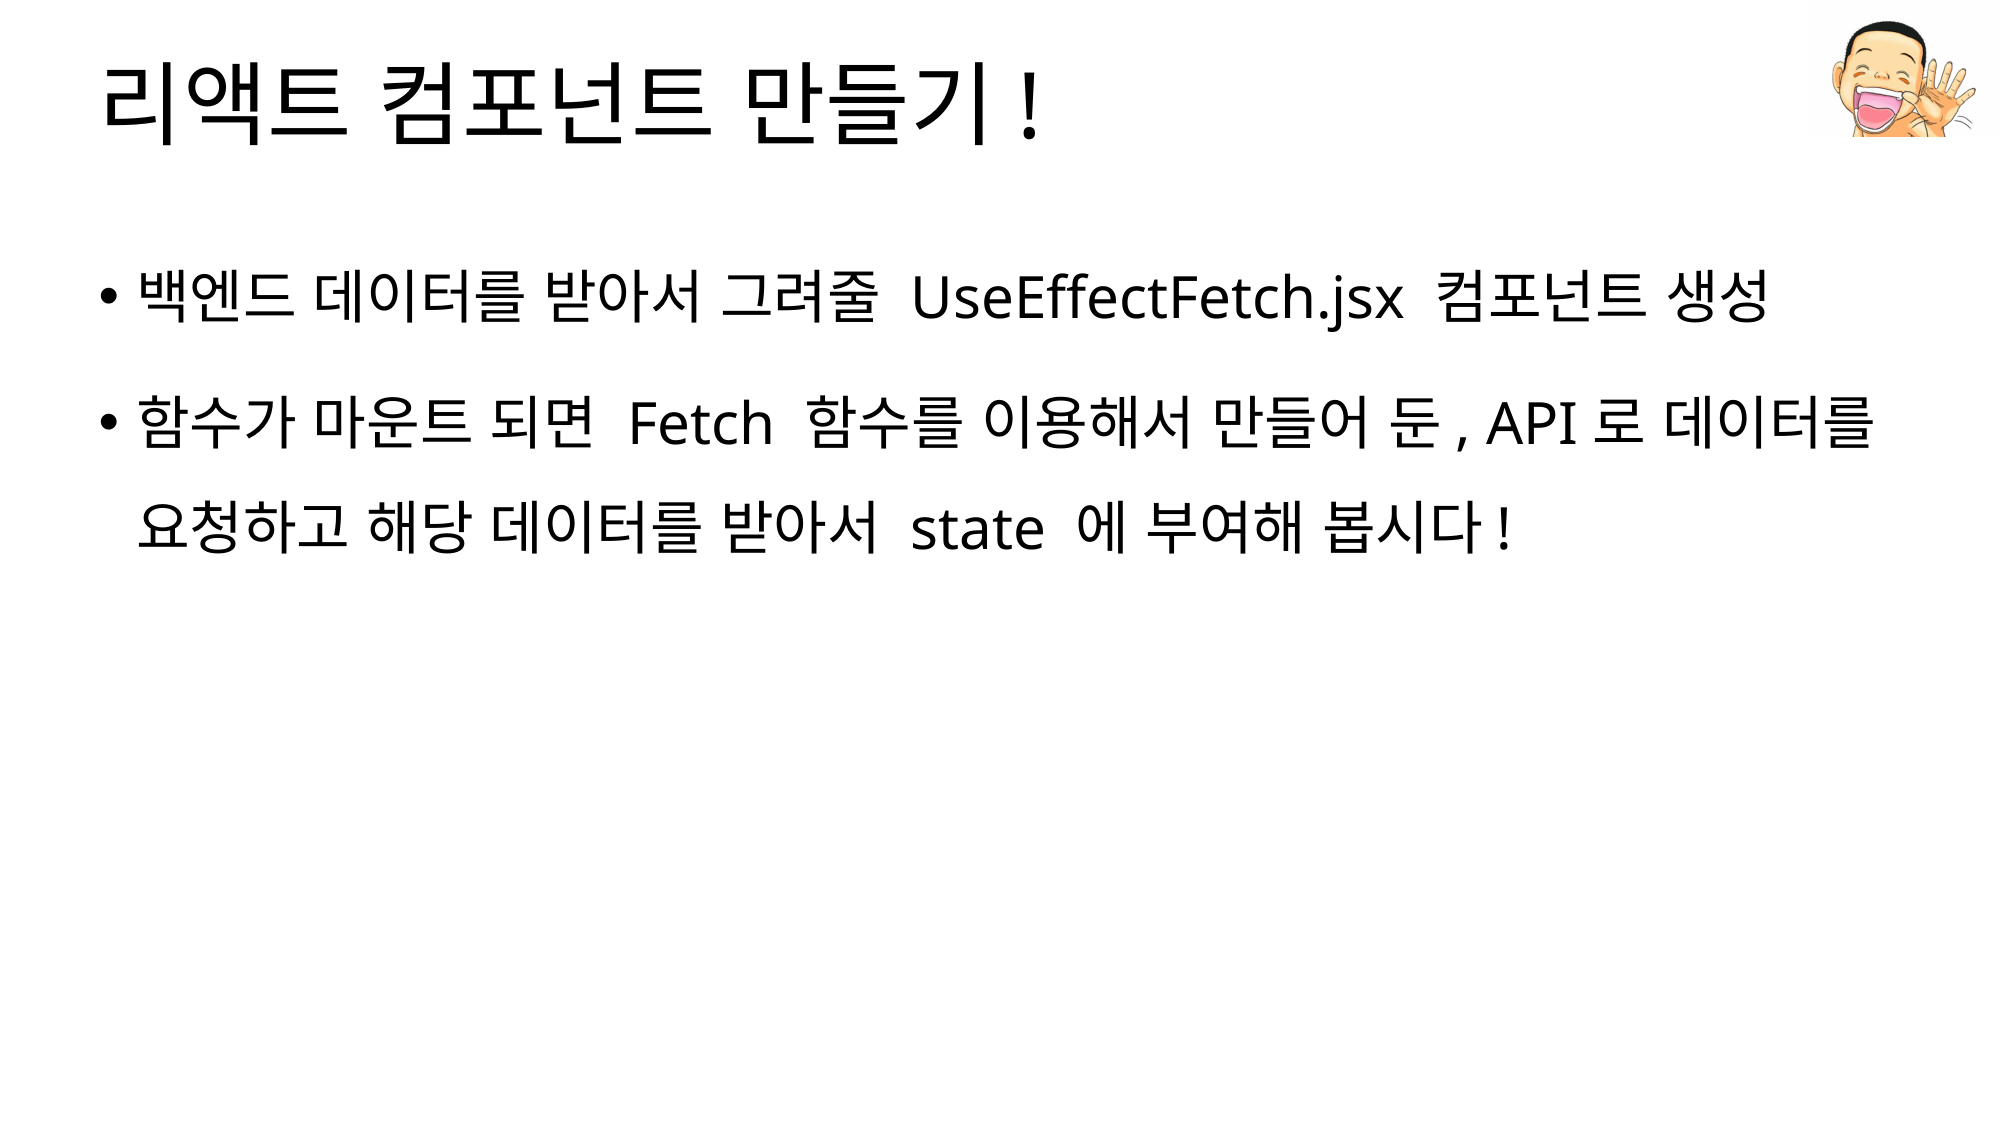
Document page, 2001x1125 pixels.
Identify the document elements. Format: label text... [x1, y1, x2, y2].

list 백엔드 데이터를 받아서 그려줄 UseEffectFetch.jsx 컴포넌트 생성 함수가 마운트 되면 Fetch 함수를 이용해서 만들어 둔, API로 데이터를 요청하고 해당 데이터를 받아서 state 에 부여해 봅시다! [83, 217, 1931, 1125]
title 리액트 컴포넌트 만들기! [83, 0, 1931, 217]
picture [1931, 0, 2000, 137]
